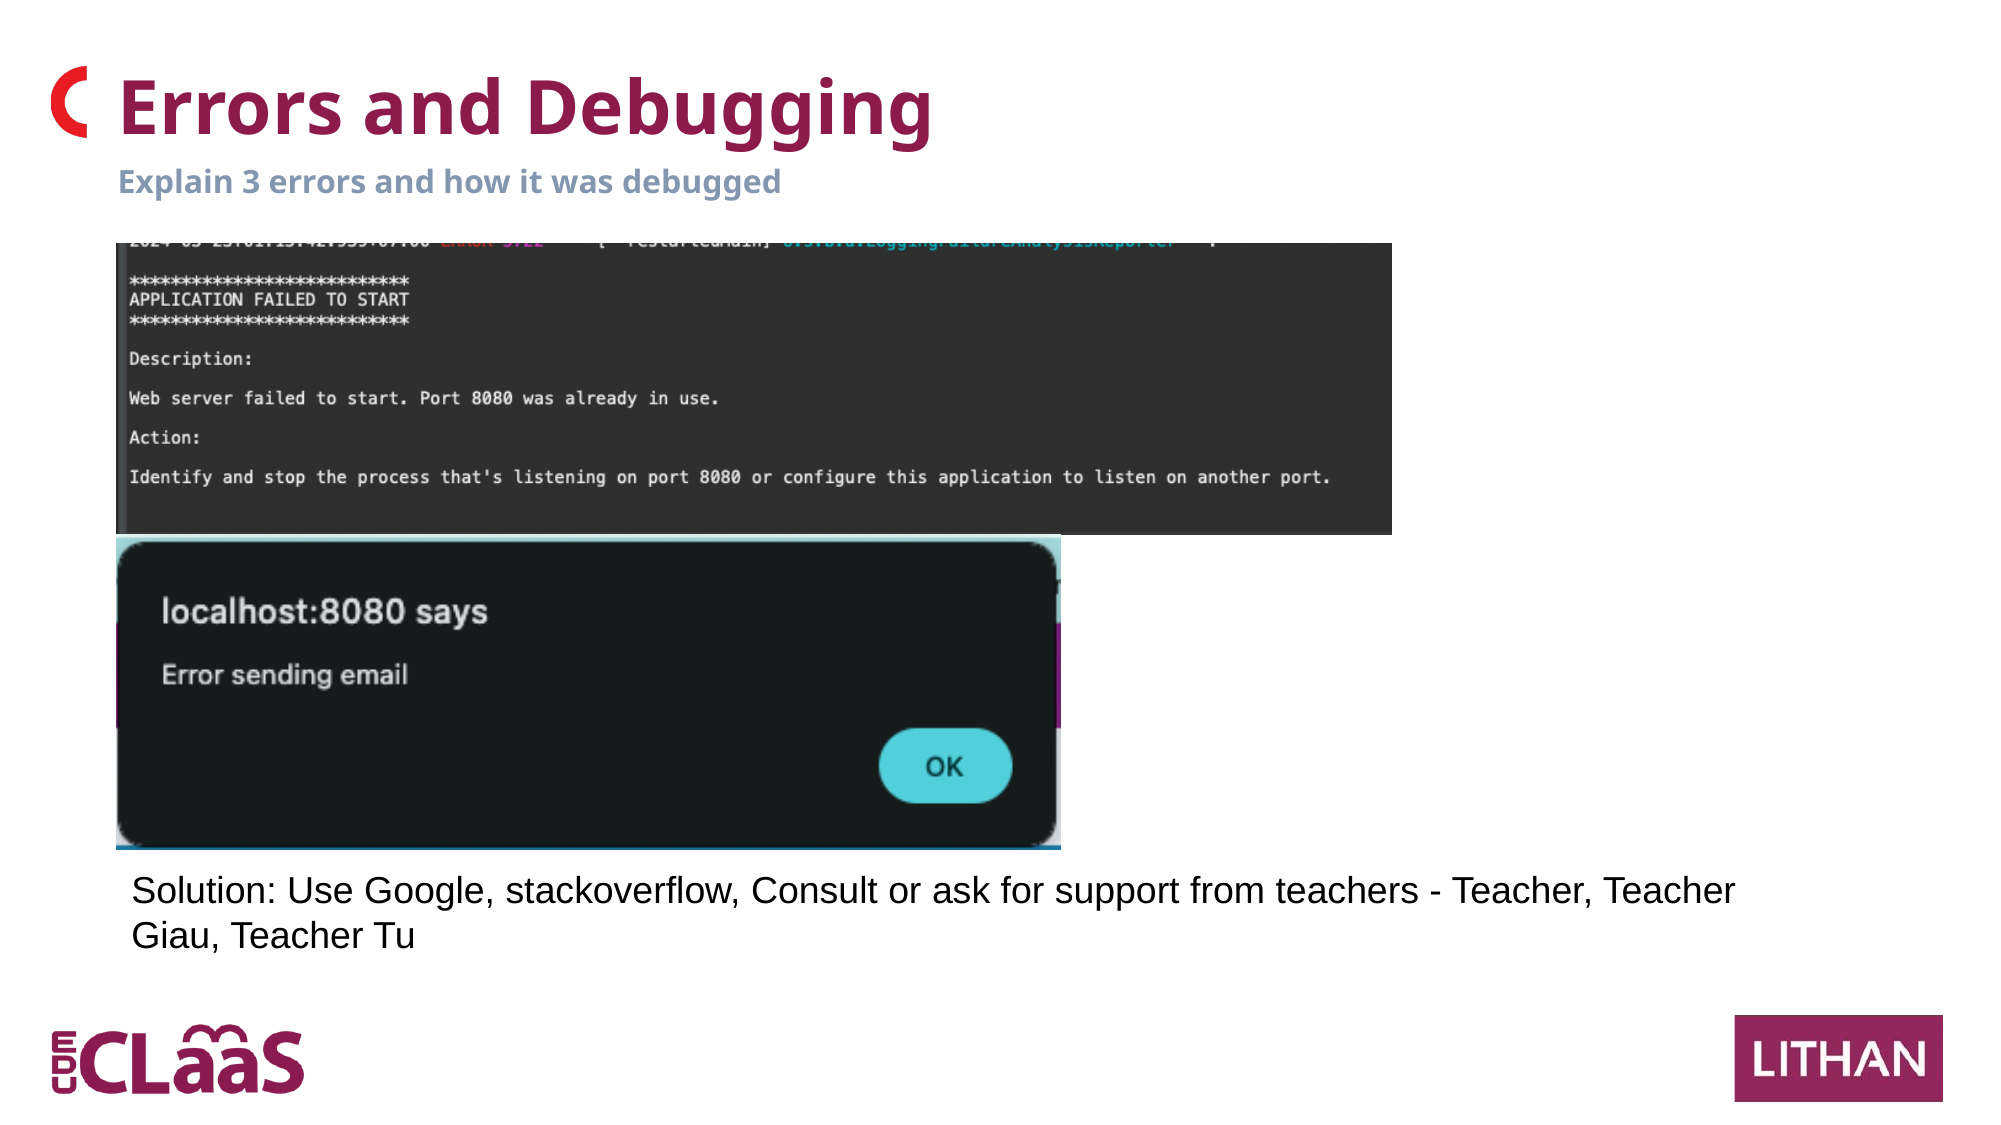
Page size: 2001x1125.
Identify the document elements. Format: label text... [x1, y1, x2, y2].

picture [116, 243, 1392, 850]
picture [50, 1022, 307, 1095]
picture [1734, 1015, 1943, 1102]
text_box Solution: Use Google, stackoverflow, Consult or ask for support from teachers - Teacher, Teacher Giau, Teacher Tu [116, 859, 1780, 964]
picture [50, 66, 87, 138]
list Explain 3 errors and how it was debugged [102, 158, 1884, 208]
list Errors and Debugging [102, 19, 1884, 158]
